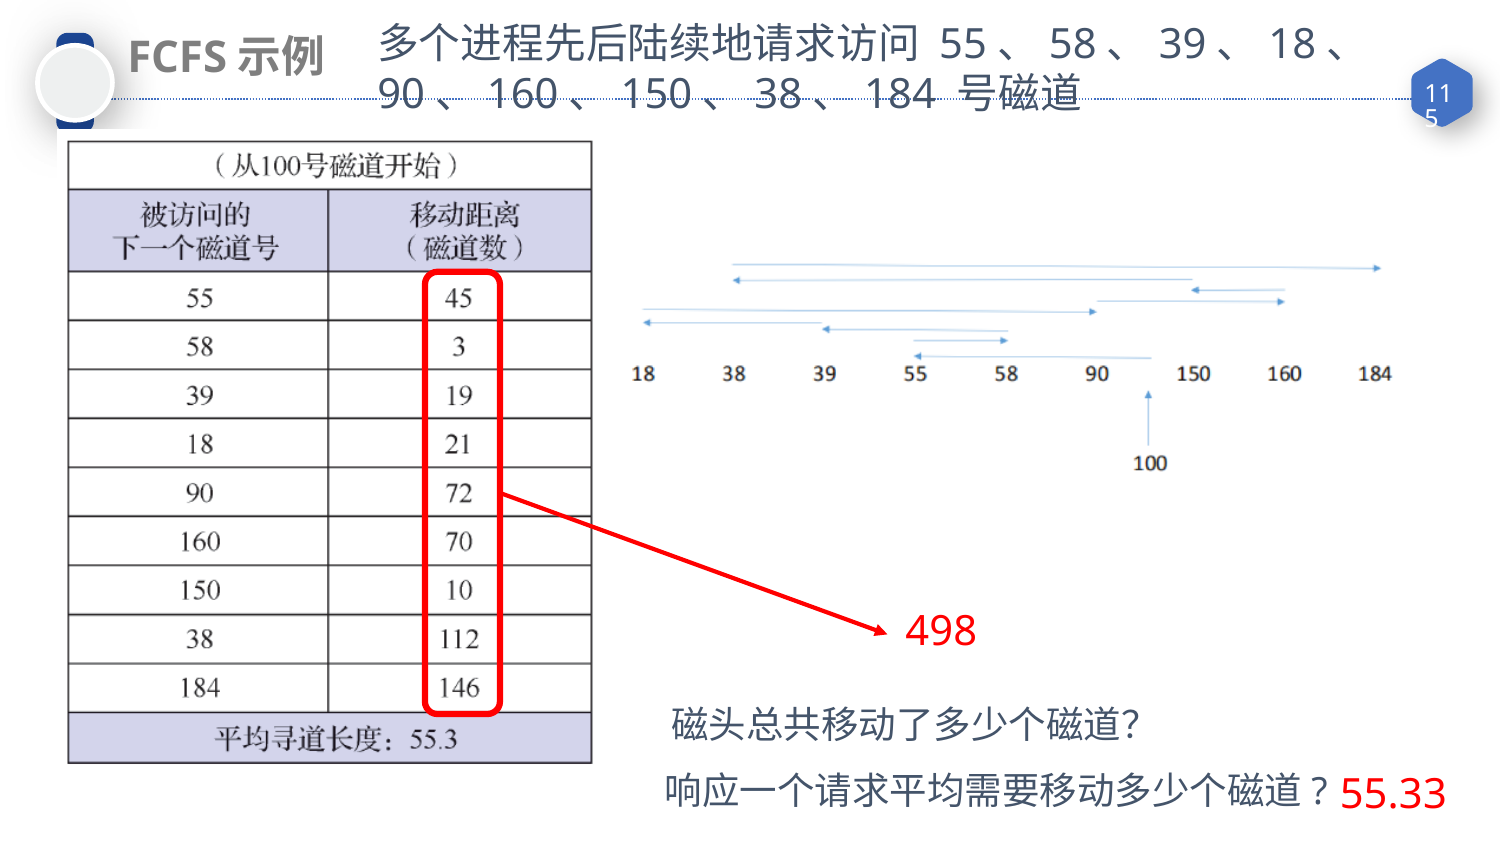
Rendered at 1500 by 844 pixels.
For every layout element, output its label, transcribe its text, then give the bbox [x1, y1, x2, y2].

text_box 498 [890, 596, 1041, 662]
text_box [499, 492, 888, 635]
text_box 磁头总共移动了多少个磁道？ [624, 698, 1206, 749]
text_box 多个进程先后陆续地请求访问 55、58、39、18、90、160、150、38、184 号磁道 [362, 9, 1387, 125]
picture [608, 225, 1492, 498]
text_box 响应一个请求平均需要移动多少个磁道? [649, 759, 1324, 820]
text_box 55.33 [1324, 759, 1475, 825]
picture [57, 129, 606, 777]
text_box FCFS示例 [112, 21, 362, 90]
